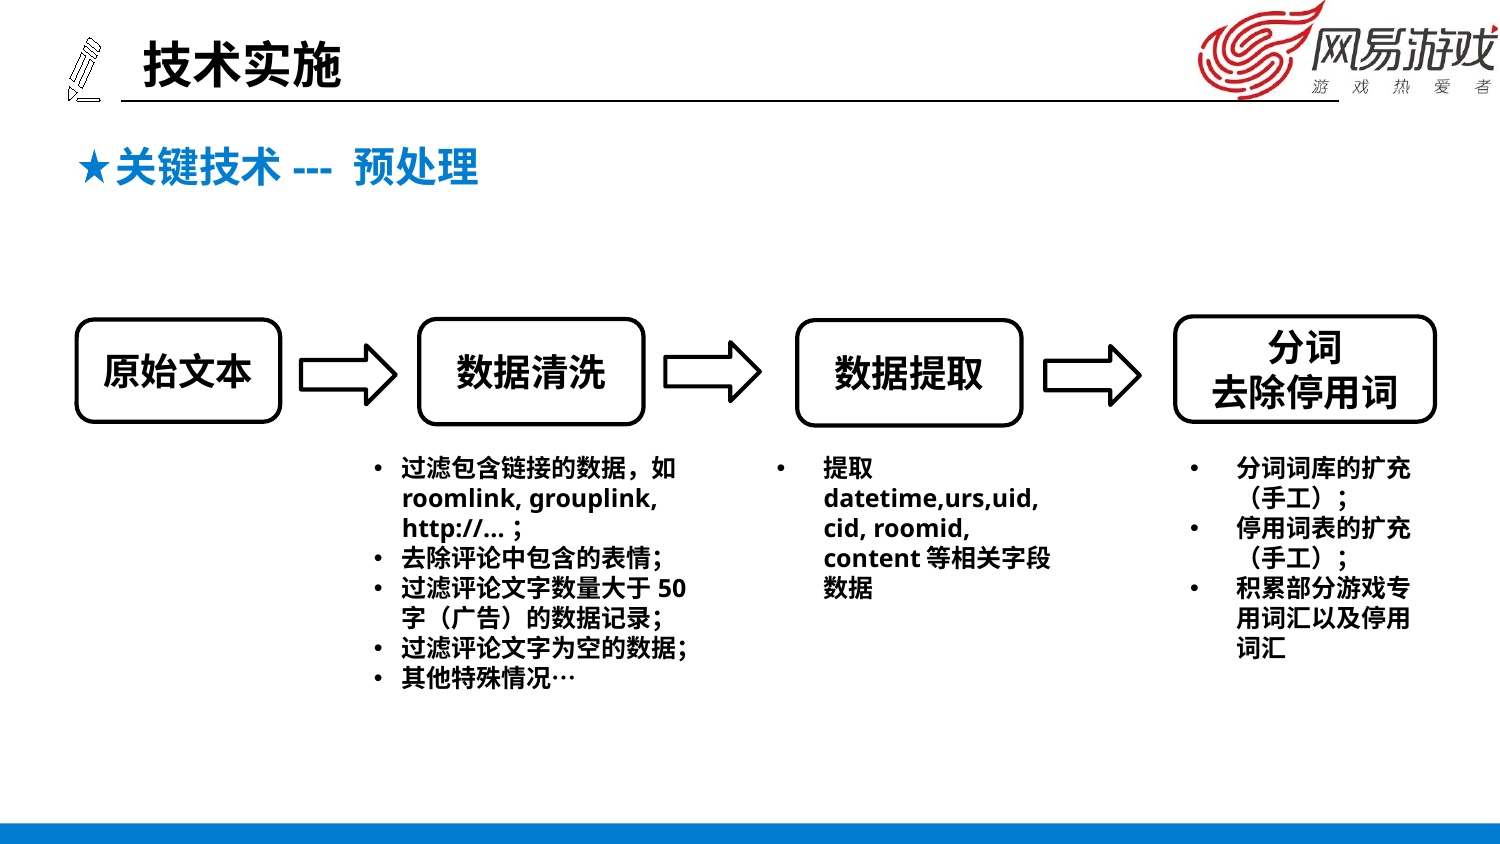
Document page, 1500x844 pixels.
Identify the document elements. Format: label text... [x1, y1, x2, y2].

text_box 分词词库的扩充（手工）； 停用词表的扩充（手工）； 积累部分游戏专用词汇以及停用词汇 [1175, 445, 1447, 700]
text_box [83, 45, 98, 59]
text_box [78, 59, 95, 89]
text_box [78, 132, 526, 200]
text_box 技术实施 [128, 26, 358, 100]
text_box [76, 98, 101, 102]
text_box 过滤包含链接的数据，如roomlink, grouplink, http://...； 去除评论中包含的表情； 过滤评论文字数量大于50字（广告）的数据记录； 过滤评论文字为空的数据； 其他特殊情况… [359, 445, 714, 700]
text_box [68, 86, 78, 101]
text_box [86, 37, 101, 52]
text_box 原始文本 [74, 317, 283, 424]
text_box 提取datetime,urs,uid, cid, roomid, content等相关字段数据 [761, 445, 1069, 610]
text_box 分词 去除停用词 [1173, 314, 1438, 424]
picture [1198, 0, 1498, 100]
text_box 数据清洗 [417, 316, 646, 427]
text_box 数据提取 [795, 318, 1024, 428]
text_box [1043, 344, 1142, 407]
text_box [663, 340, 762, 404]
text_box [298, 343, 398, 407]
text_box [69, 52, 86, 82]
